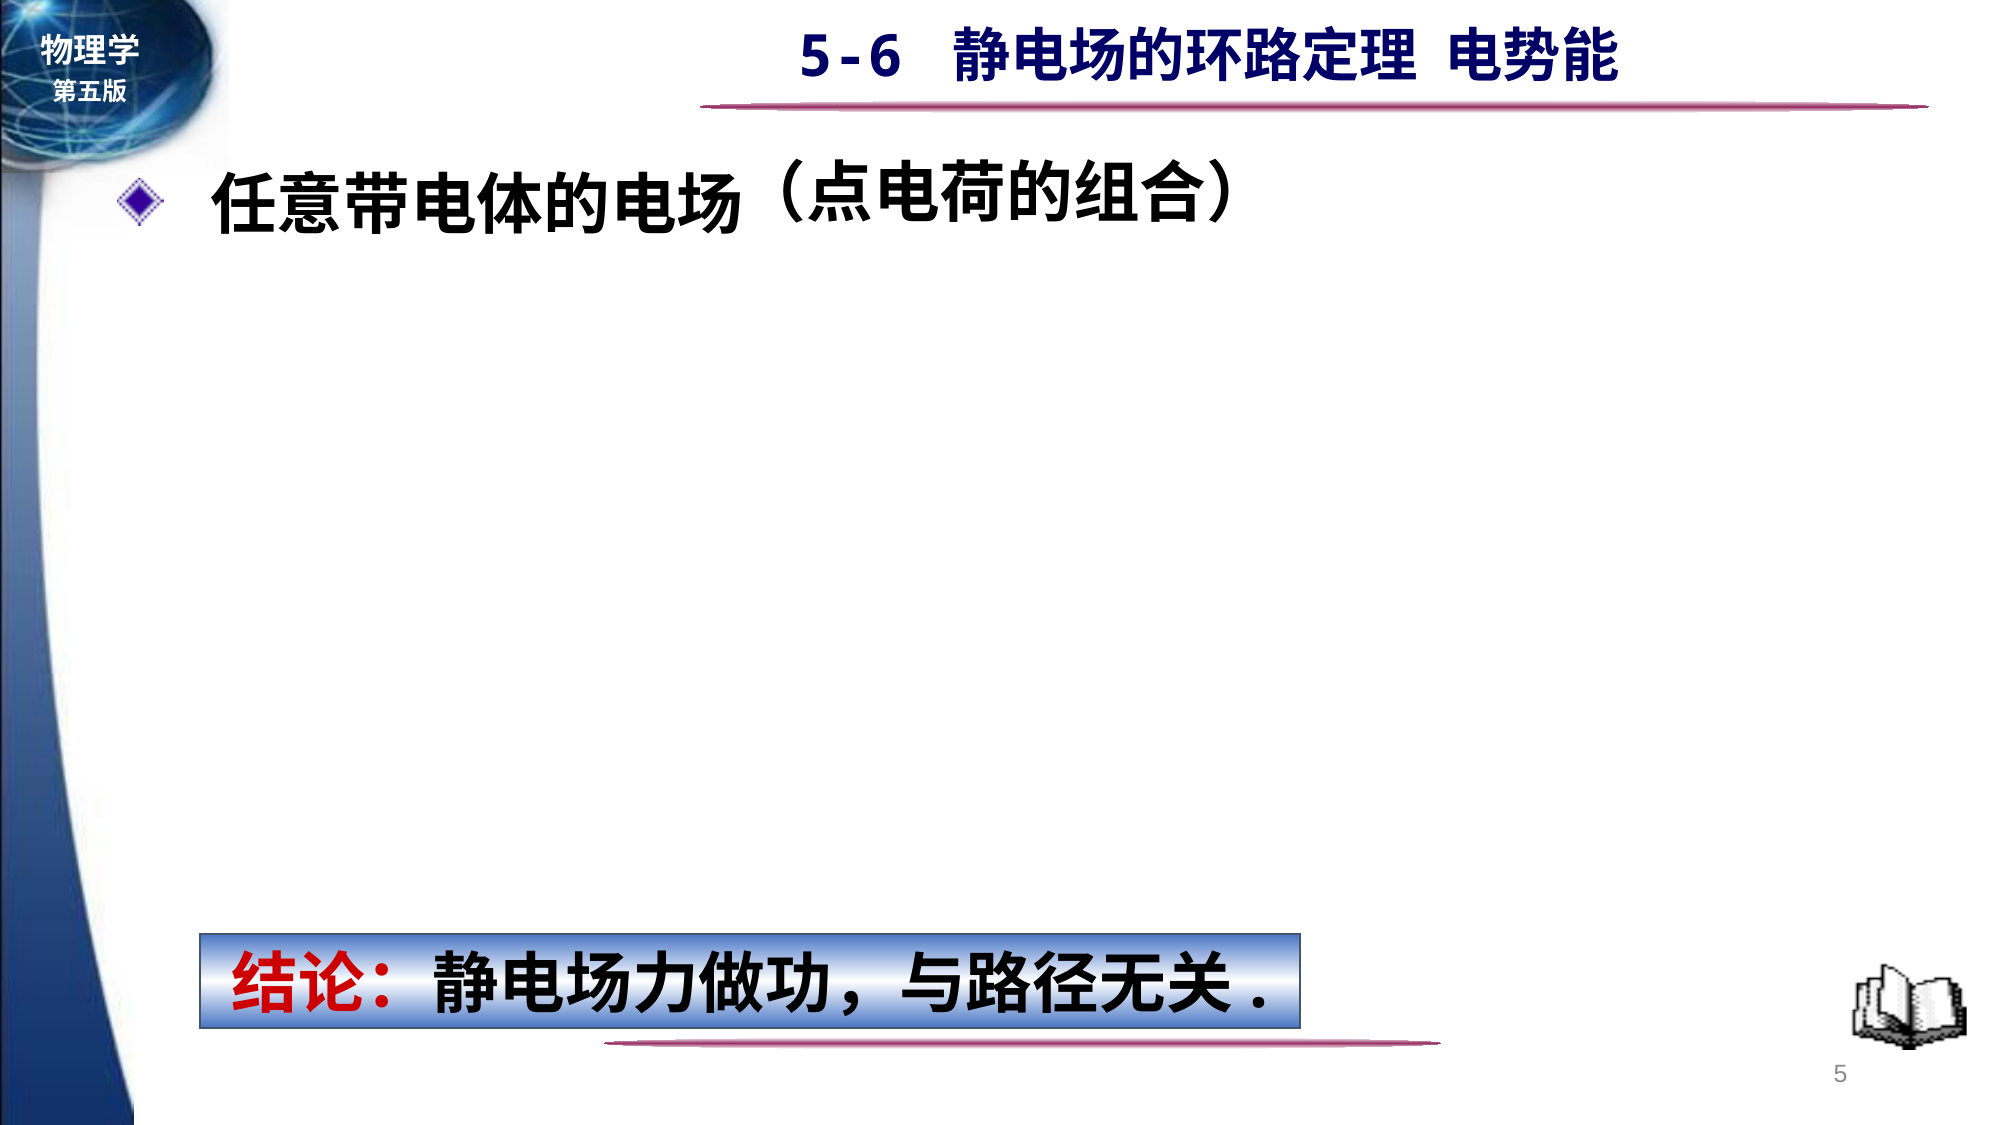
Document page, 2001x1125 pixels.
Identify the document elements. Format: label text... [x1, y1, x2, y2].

text_box 任意带电体的电场 [102, 139, 1340, 250]
slide_number 5 [1412, 1042, 1863, 1103]
text_box 结论：静电场力做功，与路径无关. [200, 933, 1300, 1029]
text_box （点电荷的组合） [724, 142, 1289, 238]
picture [1850, 962, 1967, 1050]
picture [0, 0, 229, 1125]
picture [117, 178, 164, 226]
